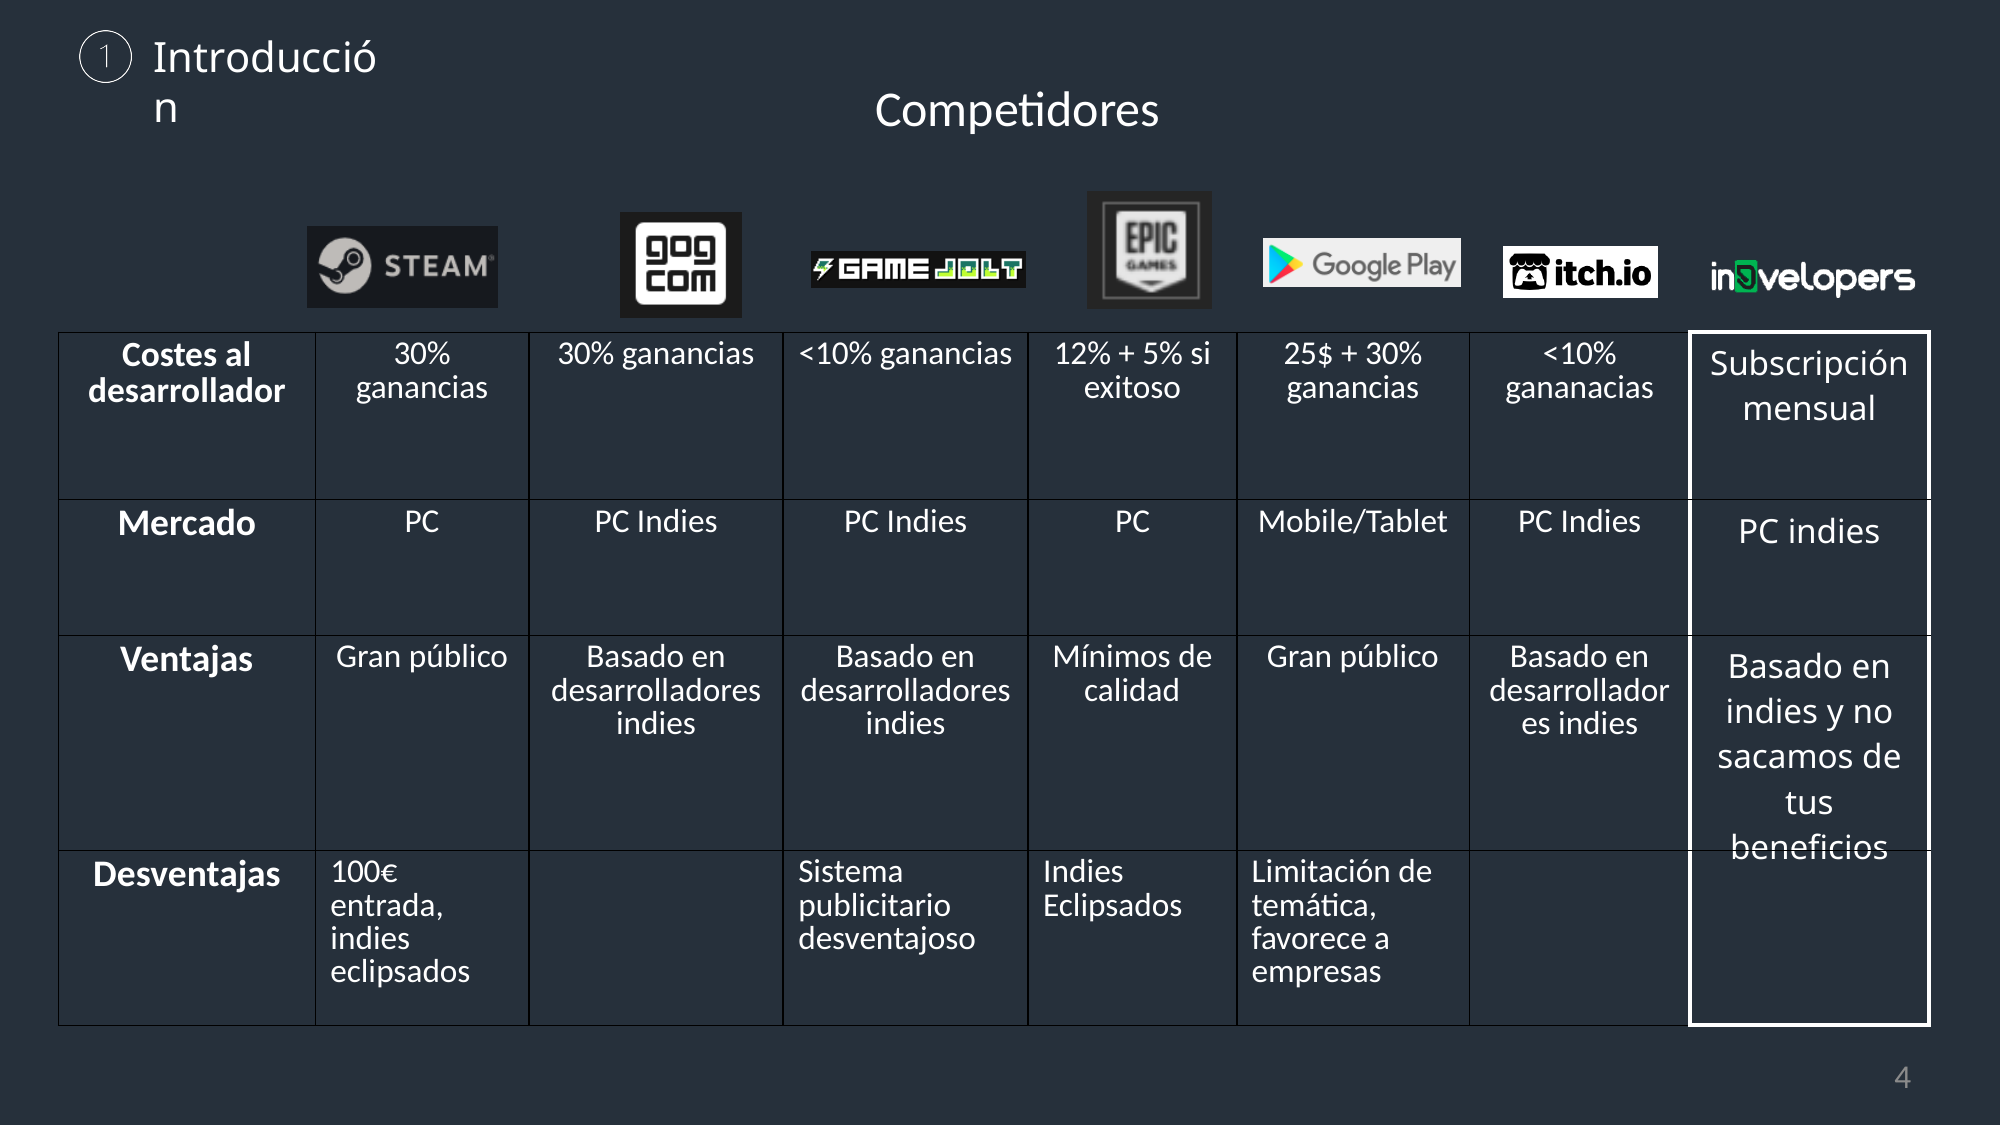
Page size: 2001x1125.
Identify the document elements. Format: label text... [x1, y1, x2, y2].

table_cell [530, 851, 782, 1025]
table_cell Basado en desarrolladores indies [530, 636, 782, 850]
table_header 30% ganancias [316, 333, 528, 499]
table_cell 100€ entrada, indies eclipsados [316, 851, 528, 1025]
picture [1503, 177, 1951, 384]
table_cell Mínimos de calidad [1029, 636, 1236, 850]
table_cell Sistema publicitario desventajoso [784, 851, 1027, 1025]
table_cell Mercado [59, 500, 315, 635]
table_header <10% gananacias [1470, 333, 1688, 499]
table_cell PC indies [1692, 500, 1927, 635]
picture [1087, 191, 1212, 309]
table_cell Gran público [316, 636, 528, 850]
table_cell Limitación de temática, favorece a empresas [1238, 851, 1469, 1025]
picture [72, 23, 139, 90]
text_box Competidores [860, 68, 1179, 144]
table_cell Basado en desarrolladores indies [1470, 636, 1688, 850]
table_cell PC Indies [530, 500, 782, 635]
picture [1263, 238, 1461, 287]
table_cell PC [1029, 500, 1236, 635]
table_cell [1692, 851, 1927, 1023]
table_cell Gran público [1238, 636, 1469, 850]
text_box Introducción [138, 23, 402, 139]
picture [811, 251, 1026, 288]
table_header Subscripción mensual [1692, 384, 1927, 499]
table_cell Mobile/Tablet [1238, 500, 1469, 635]
picture [620, 212, 742, 318]
table_header <10% ganancias [784, 333, 1027, 499]
table_cell PC Indies [1470, 500, 1688, 635]
table_cell PC [316, 500, 528, 635]
table_cell Basado en indies y no sacamos de tus beneficios [1692, 636, 1927, 850]
table_header 30% ganancias [530, 333, 782, 499]
slide_number 3 [1816, 1044, 1927, 1105]
table_header Costes al desarrollador [59, 333, 315, 499]
table_header 25$ + 30% ganancias [1238, 333, 1469, 499]
picture [307, 226, 498, 308]
table_cell [1470, 851, 1688, 1025]
table_cell PC Indies [784, 500, 1027, 635]
table_cell Ventajas [59, 636, 315, 850]
table_cell Indies Eclipsados [1029, 851, 1236, 1025]
table_cell Basado en desarrolladores indies [784, 636, 1027, 850]
table_header 12% + 5% si exitoso [1029, 333, 1236, 499]
table_cell Desventajas [59, 851, 315, 1025]
